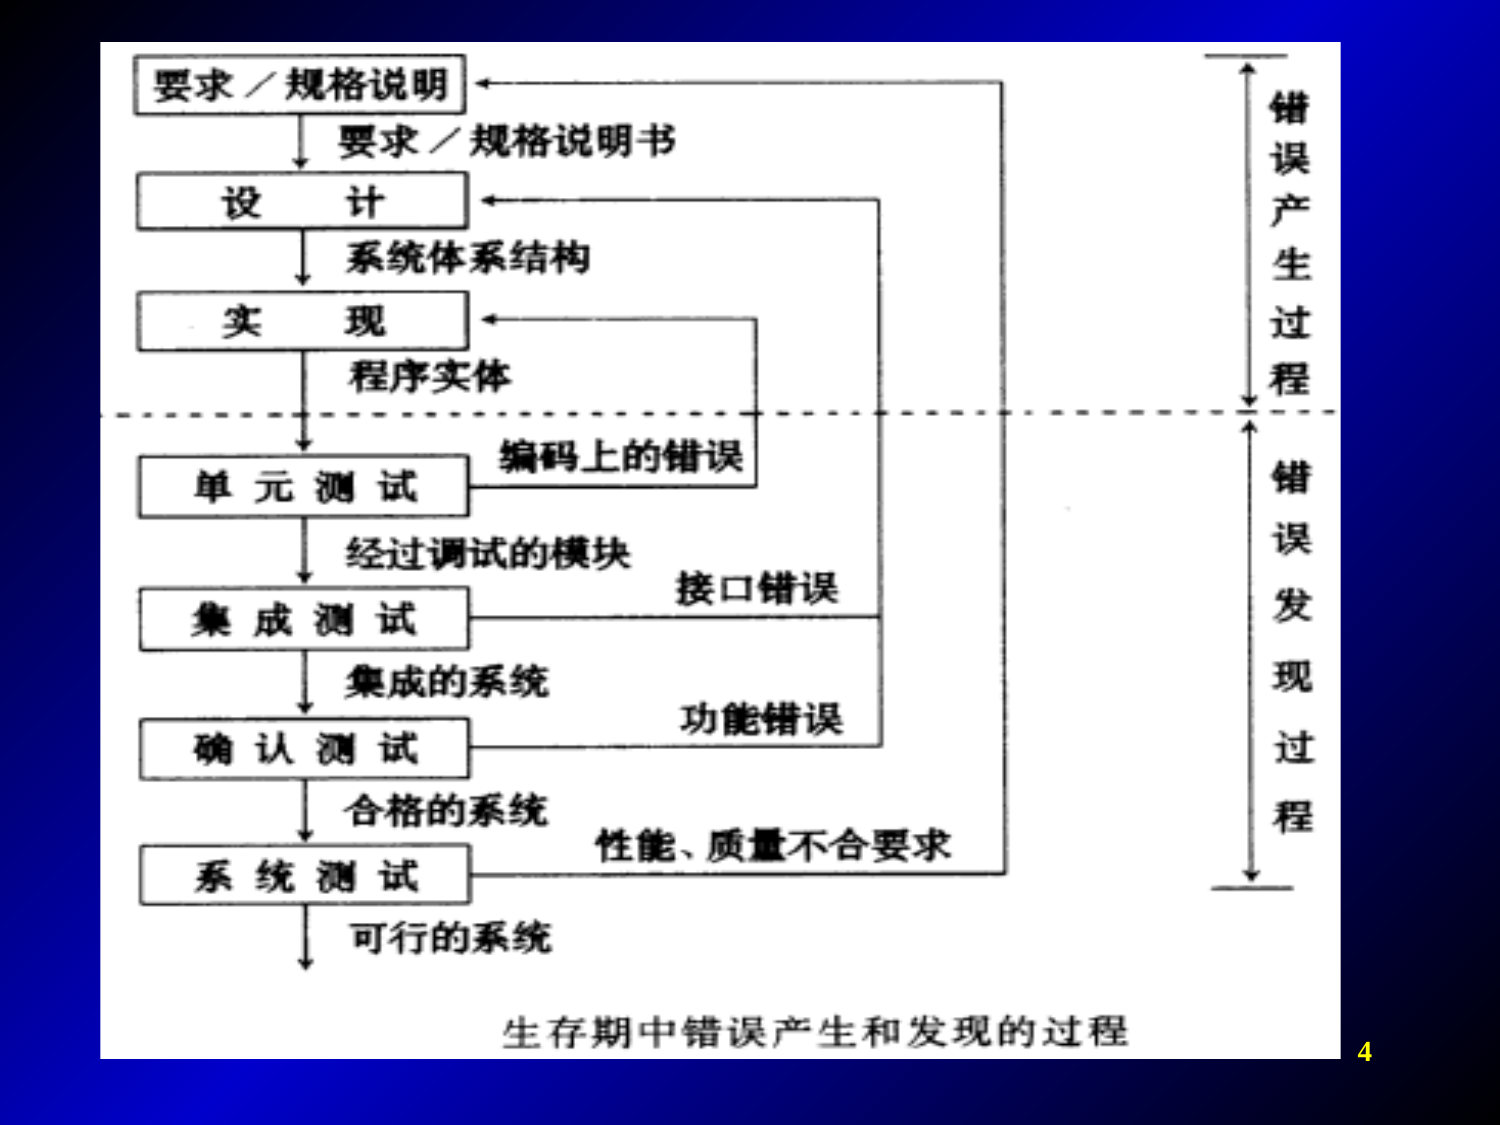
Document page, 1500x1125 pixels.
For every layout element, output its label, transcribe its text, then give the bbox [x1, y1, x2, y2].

slide_number 4 [1074, 1025, 1388, 1100]
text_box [99, 42, 1341, 1059]
